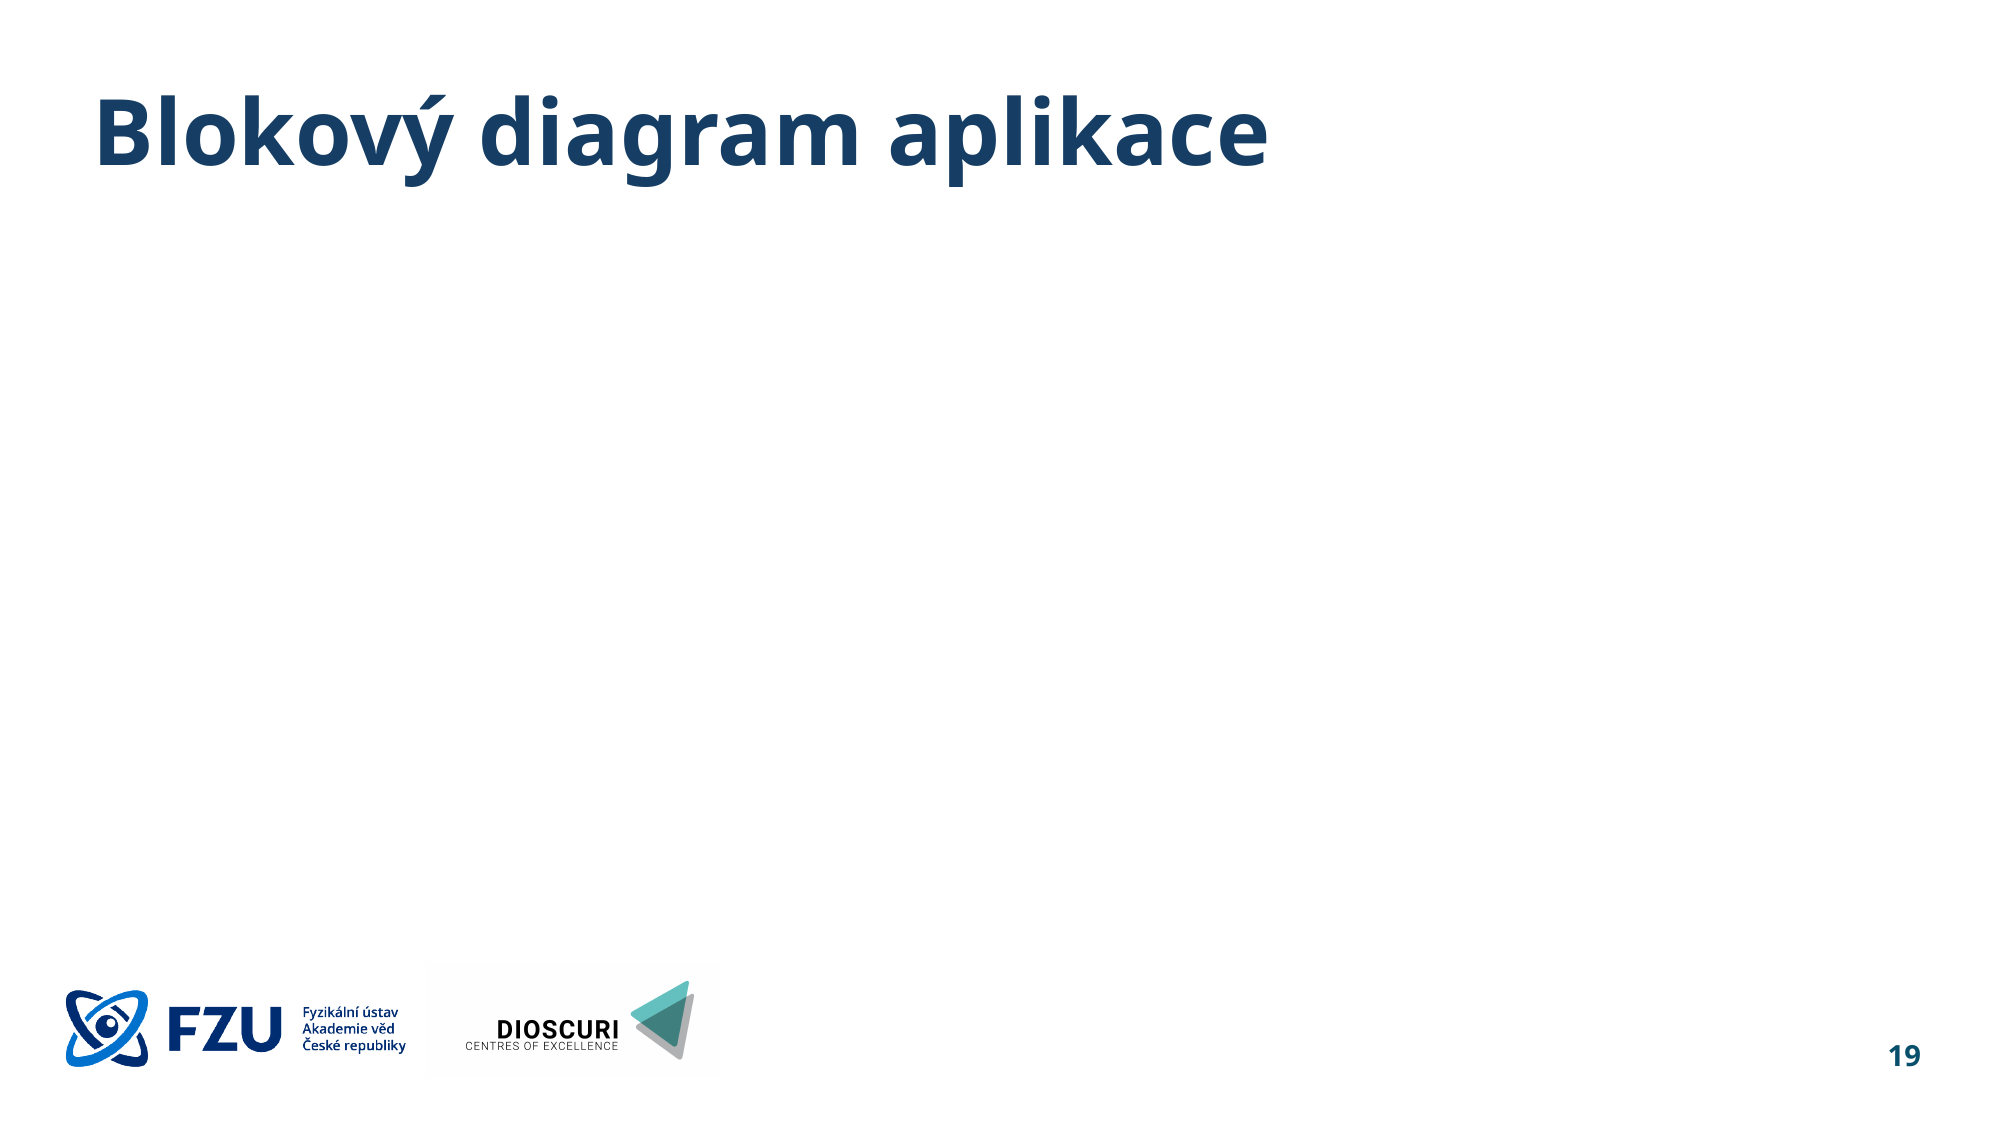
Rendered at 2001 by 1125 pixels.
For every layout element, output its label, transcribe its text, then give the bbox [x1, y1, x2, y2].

title Blokový diagram aplikace [77, 26, 1803, 245]
slide_number 19 [1486, 1026, 1937, 1087]
picture [43, 961, 722, 1078]
